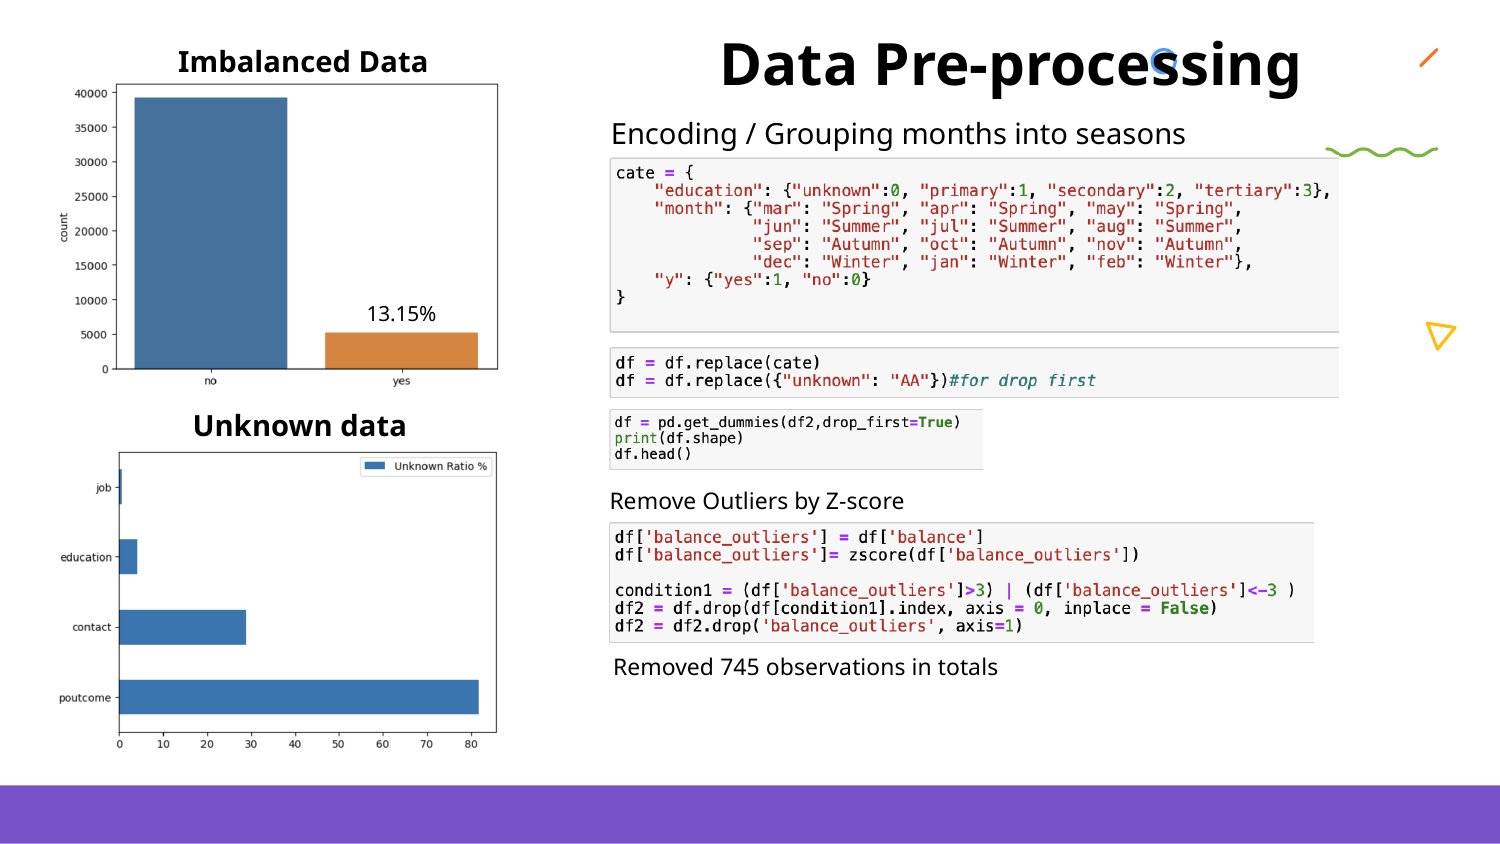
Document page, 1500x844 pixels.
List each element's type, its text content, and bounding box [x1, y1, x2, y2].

text_box Data Pre-processing [609, 20, 1413, 114]
text_box [31, 18, 534, 402]
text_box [607, 155, 1339, 480]
picture [600, 515, 1315, 651]
title Imbalanced Data [101, 27, 506, 81]
text_box Remove Outliers by Z-score [594, 478, 1202, 522]
picture [51, 78, 502, 388]
text_box Encoding / Grouping months into seasons [595, 107, 1288, 158]
text_box Removed 745 observations in totals [598, 658, 1206, 688]
text_box Unknown data [98, 396, 502, 444]
picture [51, 444, 502, 755]
